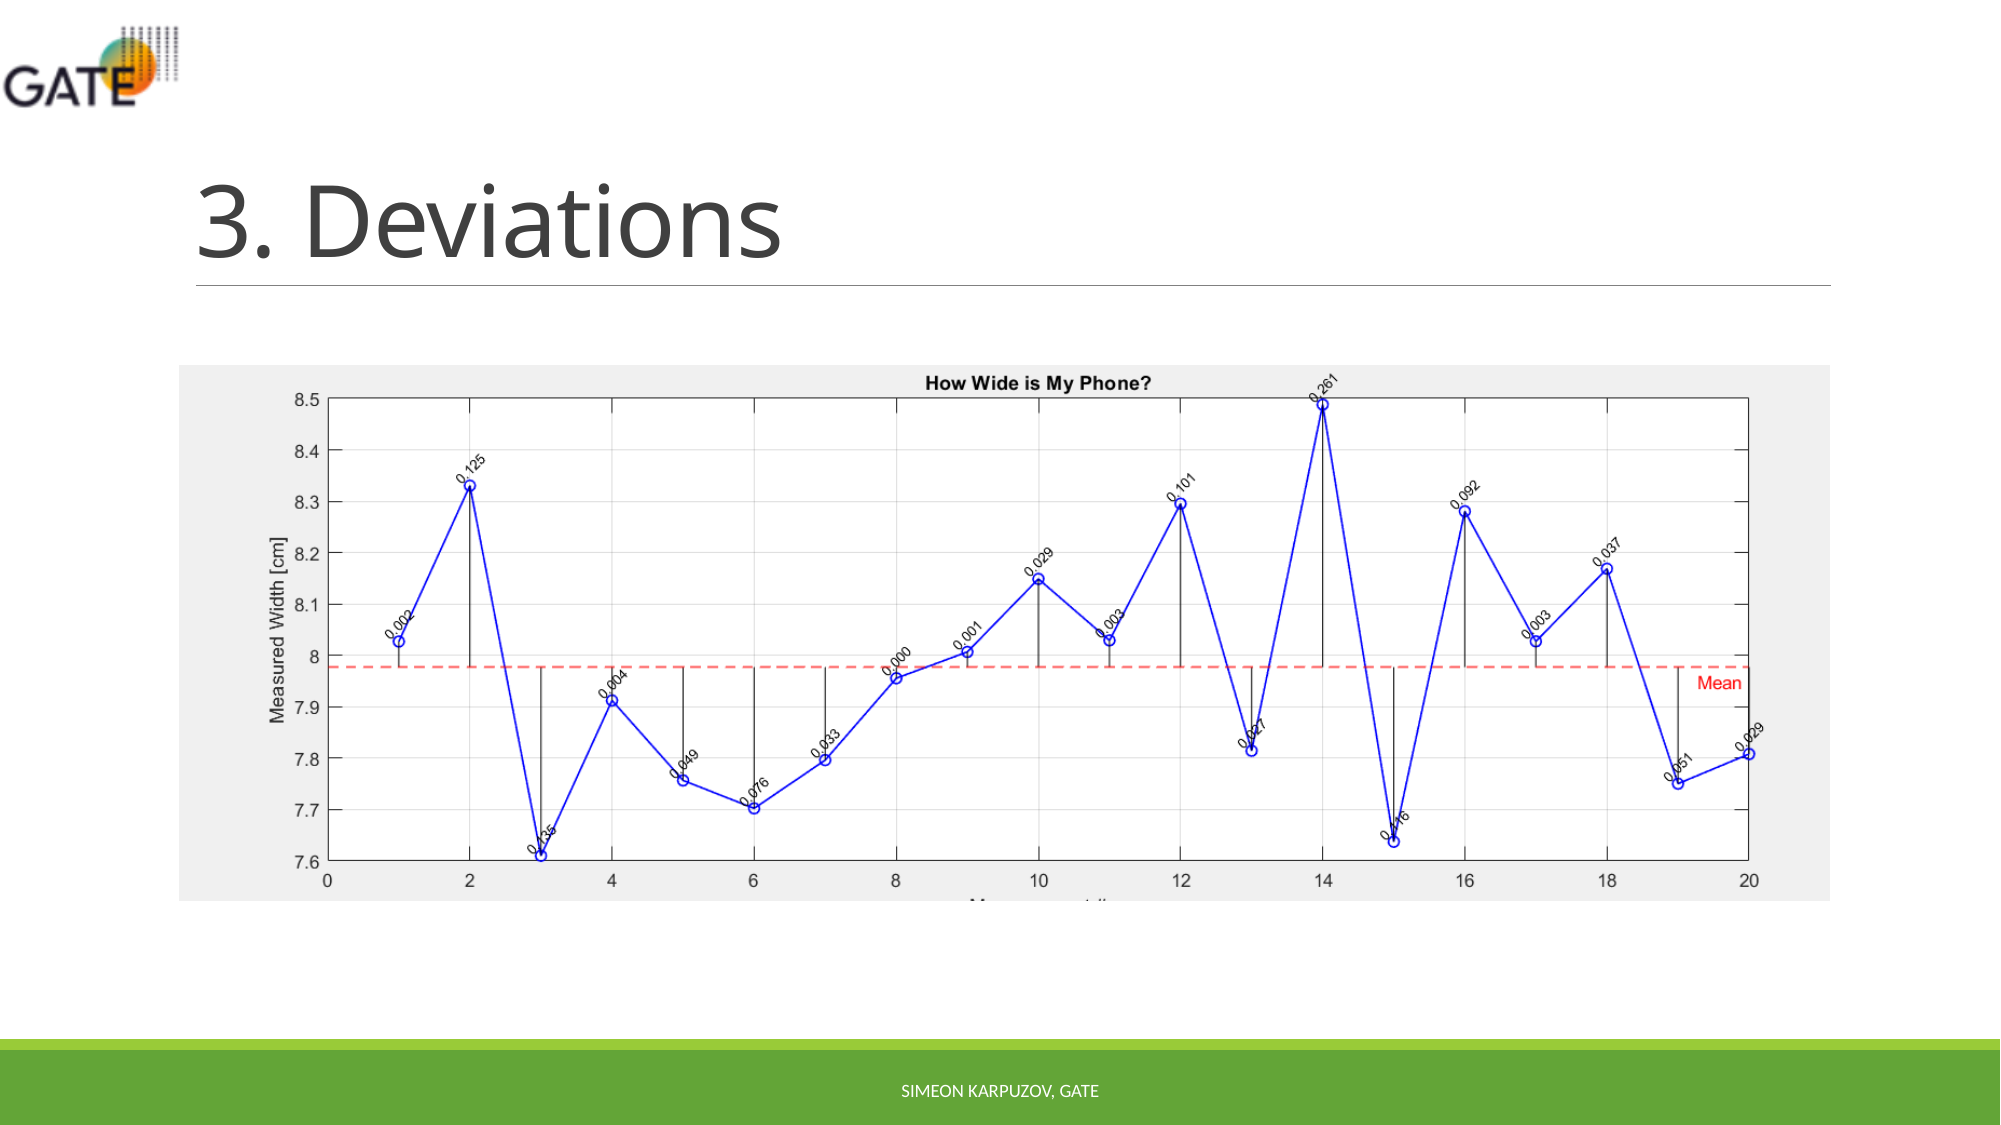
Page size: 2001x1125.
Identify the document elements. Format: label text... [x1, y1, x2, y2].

picture [0, 0, 184, 134]
footer Simeon Karpuzov, GATE [604, 1059, 1396, 1120]
title 3. Deviations [180, 47, 1830, 285]
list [179, 364, 1831, 901]
